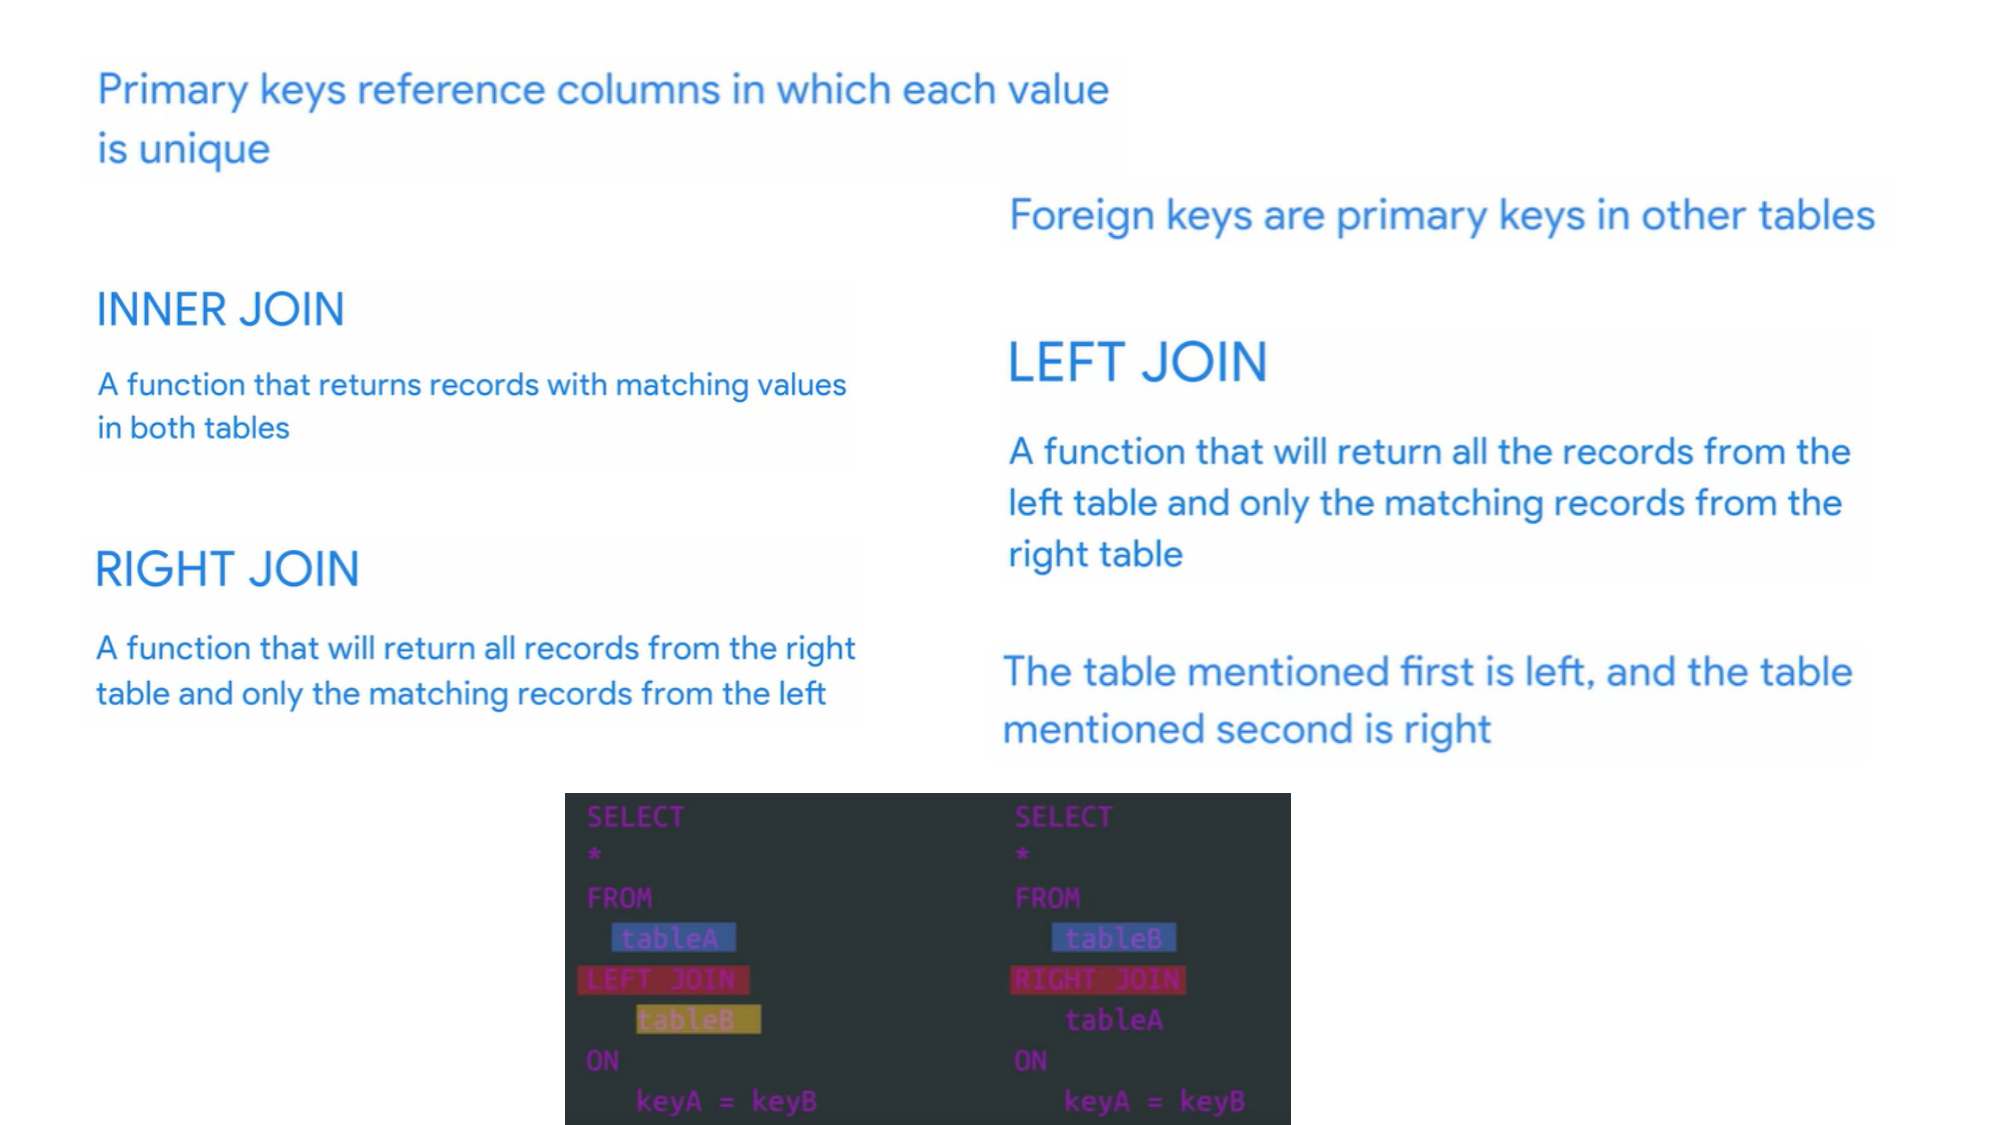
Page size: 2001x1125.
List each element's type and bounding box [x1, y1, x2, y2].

picture [86, 537, 865, 729]
picture [565, 793, 1291, 1125]
picture [86, 281, 851, 473]
picture [86, 55, 1897, 244]
picture [990, 646, 1866, 764]
picture [999, 330, 1866, 585]
